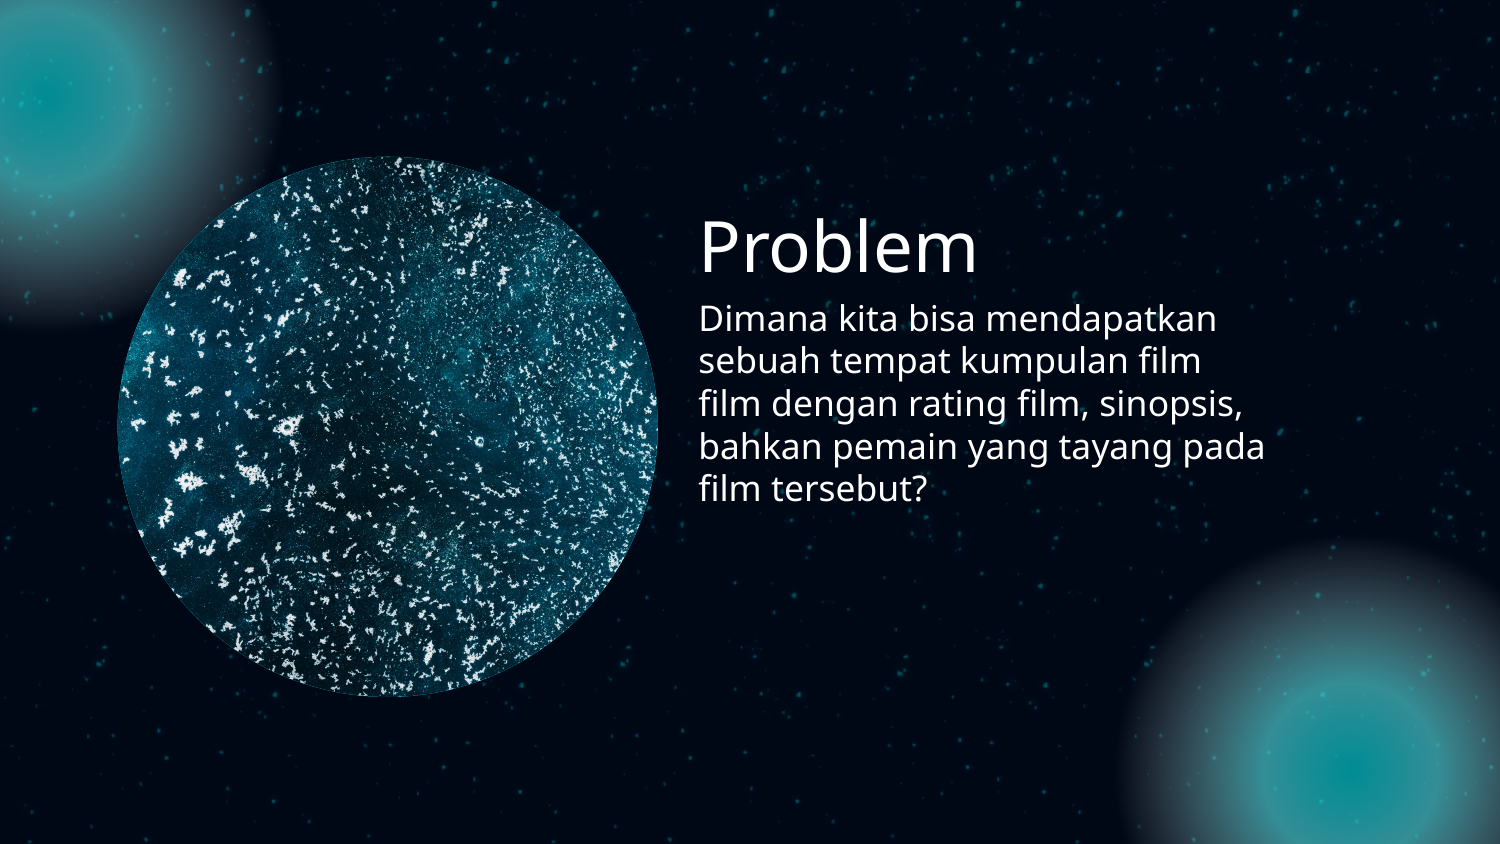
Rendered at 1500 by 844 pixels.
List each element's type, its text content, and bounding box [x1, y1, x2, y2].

list Dimana kita bisa mendapatkan sebuah tempat kumpulan film film dengan rating film, sinopsis, bahkan pemain yang tayang pada film tersebut? [683, 281, 1289, 657]
title Problem [683, 187, 1383, 282]
picture [2, 2, 1500, 844]
